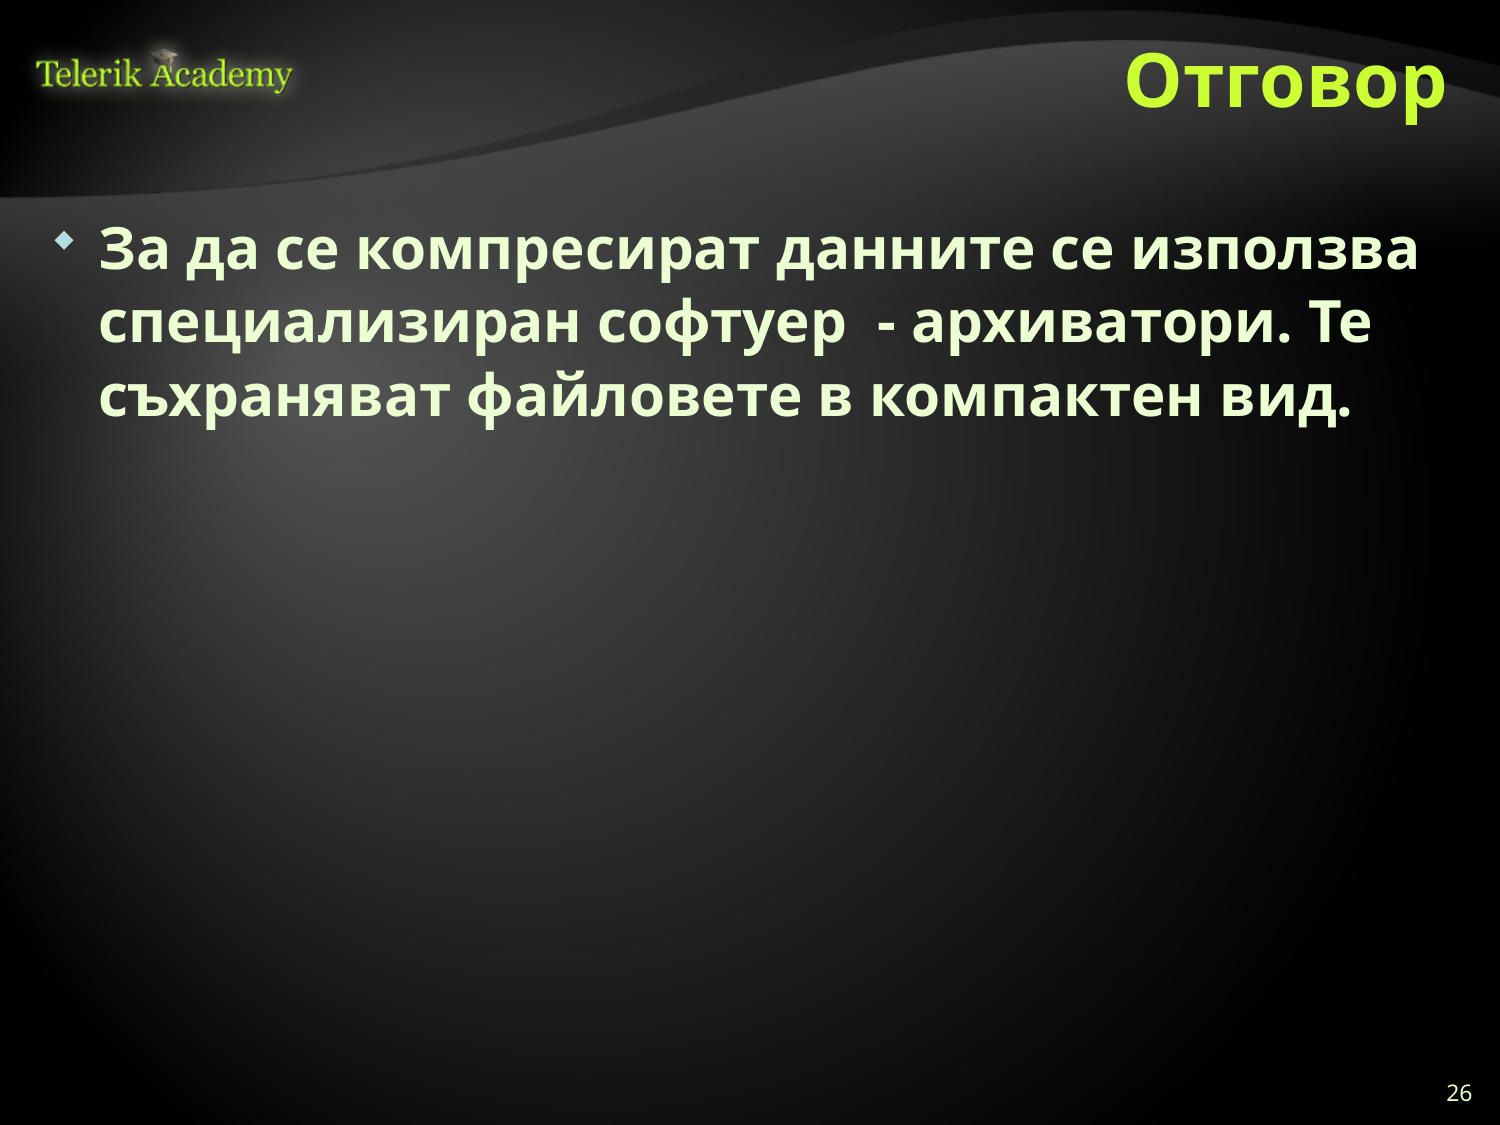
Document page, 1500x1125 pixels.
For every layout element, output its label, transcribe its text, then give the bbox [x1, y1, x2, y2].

picture [0, 0, 1500, 1125]
list За да се компресират данните се използва специализиран софтуер - архиватори. Те съхраняват файловете в компактен вид. [37, 200, 1463, 1088]
title Отговор [300, 12, 1463, 150]
slide_number 26 [1412, 1074, 1488, 1113]
